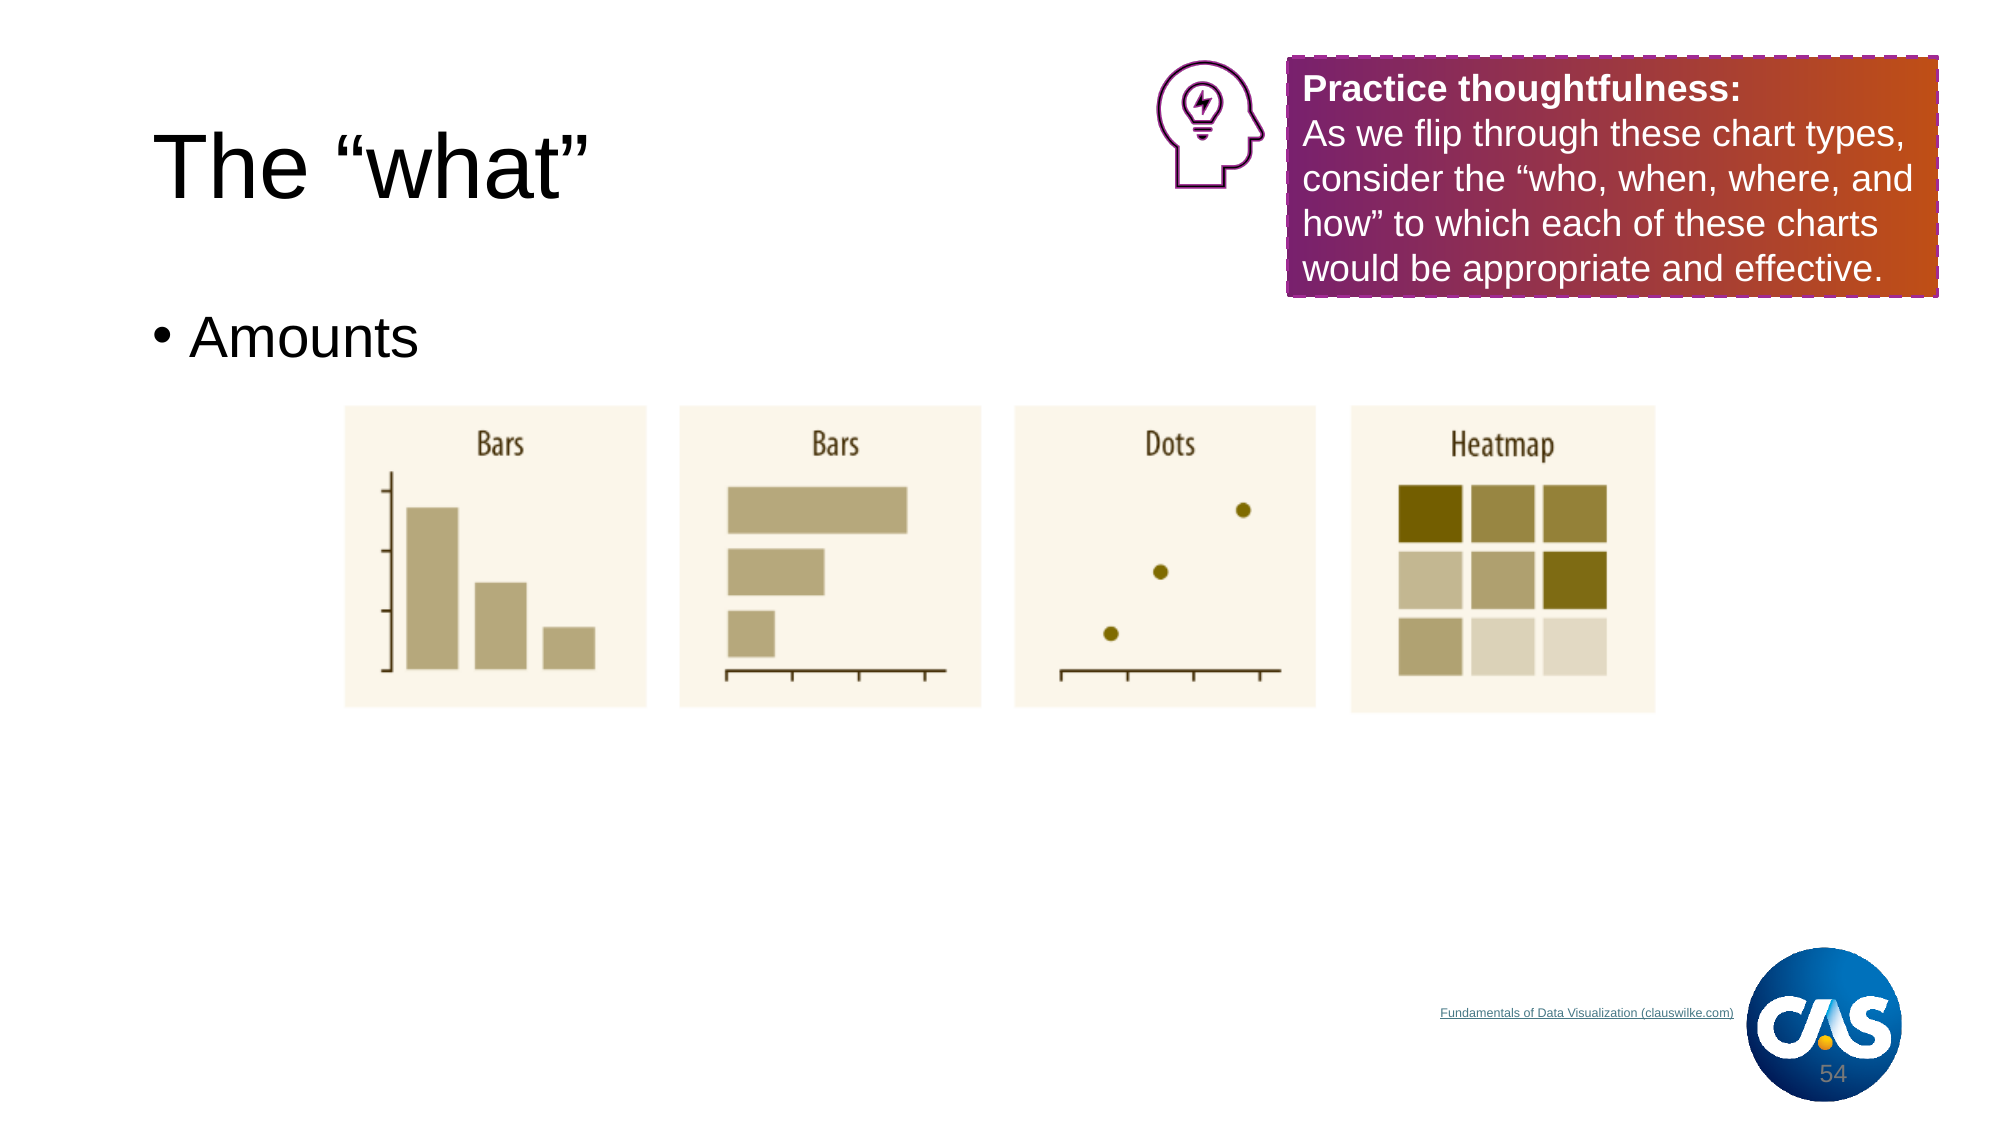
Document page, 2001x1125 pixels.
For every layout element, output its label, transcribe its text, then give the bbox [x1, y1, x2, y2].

slide_number 54 [1412, 1042, 1863, 1103]
title The “what” [137, 59, 1134, 278]
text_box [1134, 52, 1938, 300]
picture [1742, 943, 1906, 1106]
text_box Fundamentals of Data Visualization (clauswilke.com) [1425, 997, 1774, 1028]
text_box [332, 401, 1668, 724]
list Amounts [137, 299, 1863, 1014]
